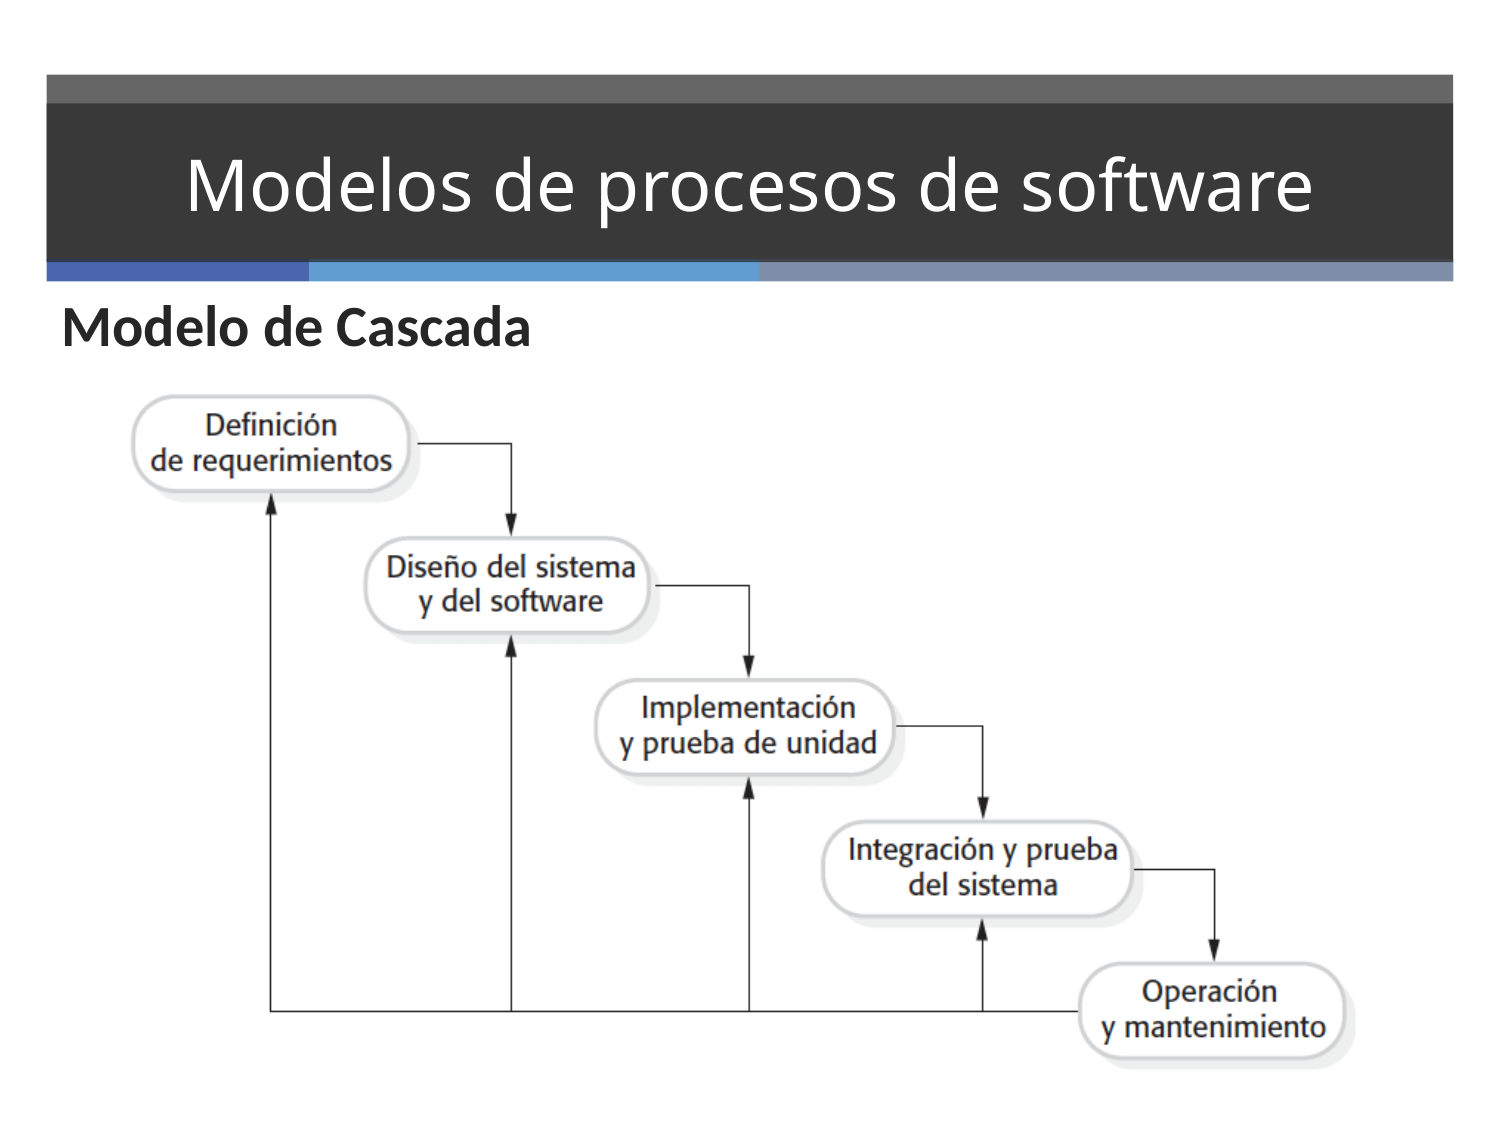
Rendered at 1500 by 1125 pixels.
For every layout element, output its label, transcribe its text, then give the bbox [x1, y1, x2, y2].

title Modelos de procesos de software [46, 103, 1454, 263]
list Modelo de Cascada [46, 280, 1454, 936]
picture [115, 350, 1385, 1111]
